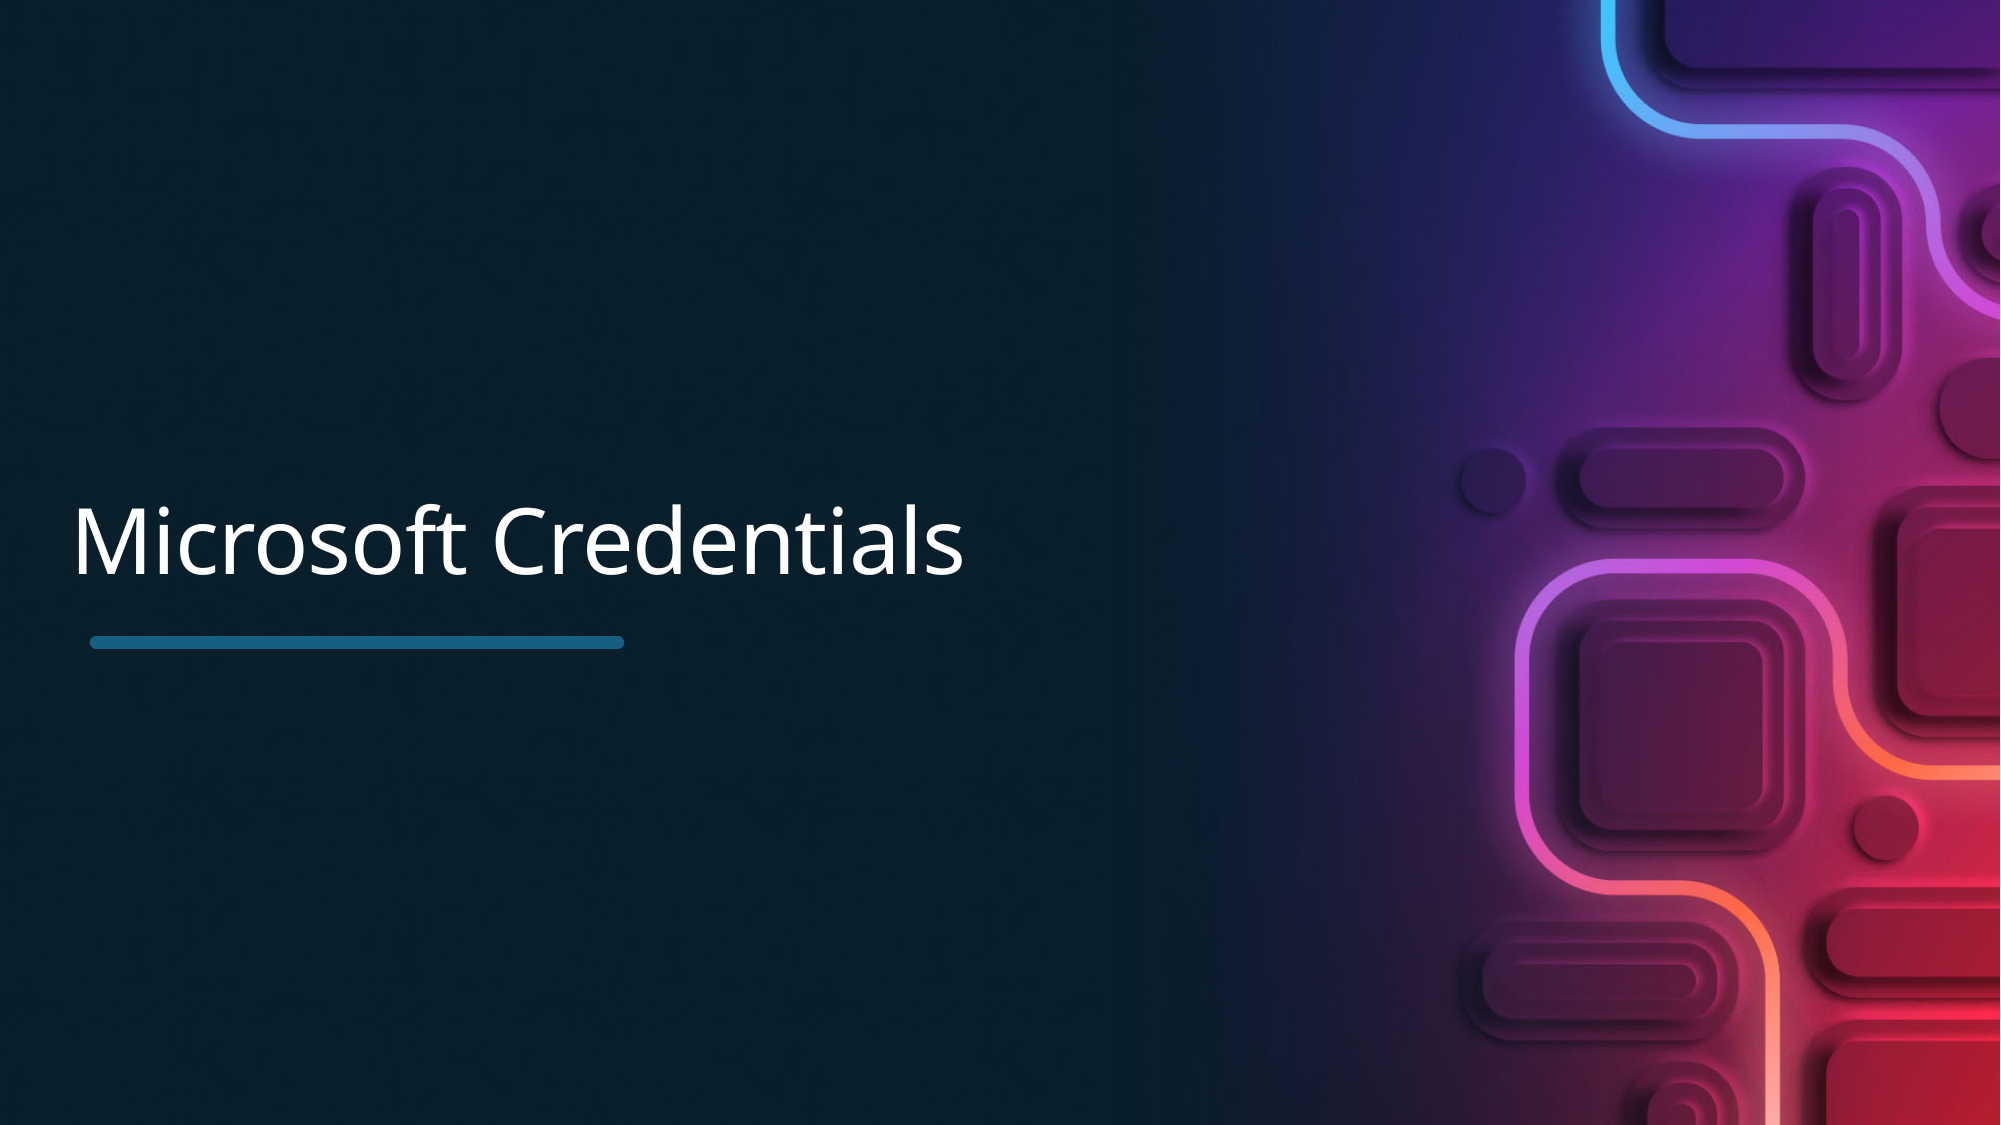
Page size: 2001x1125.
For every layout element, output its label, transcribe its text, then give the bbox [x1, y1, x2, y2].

text_box Microsoft Credentials [70, 482, 1255, 593]
picture [0, 0, 2000, 1125]
